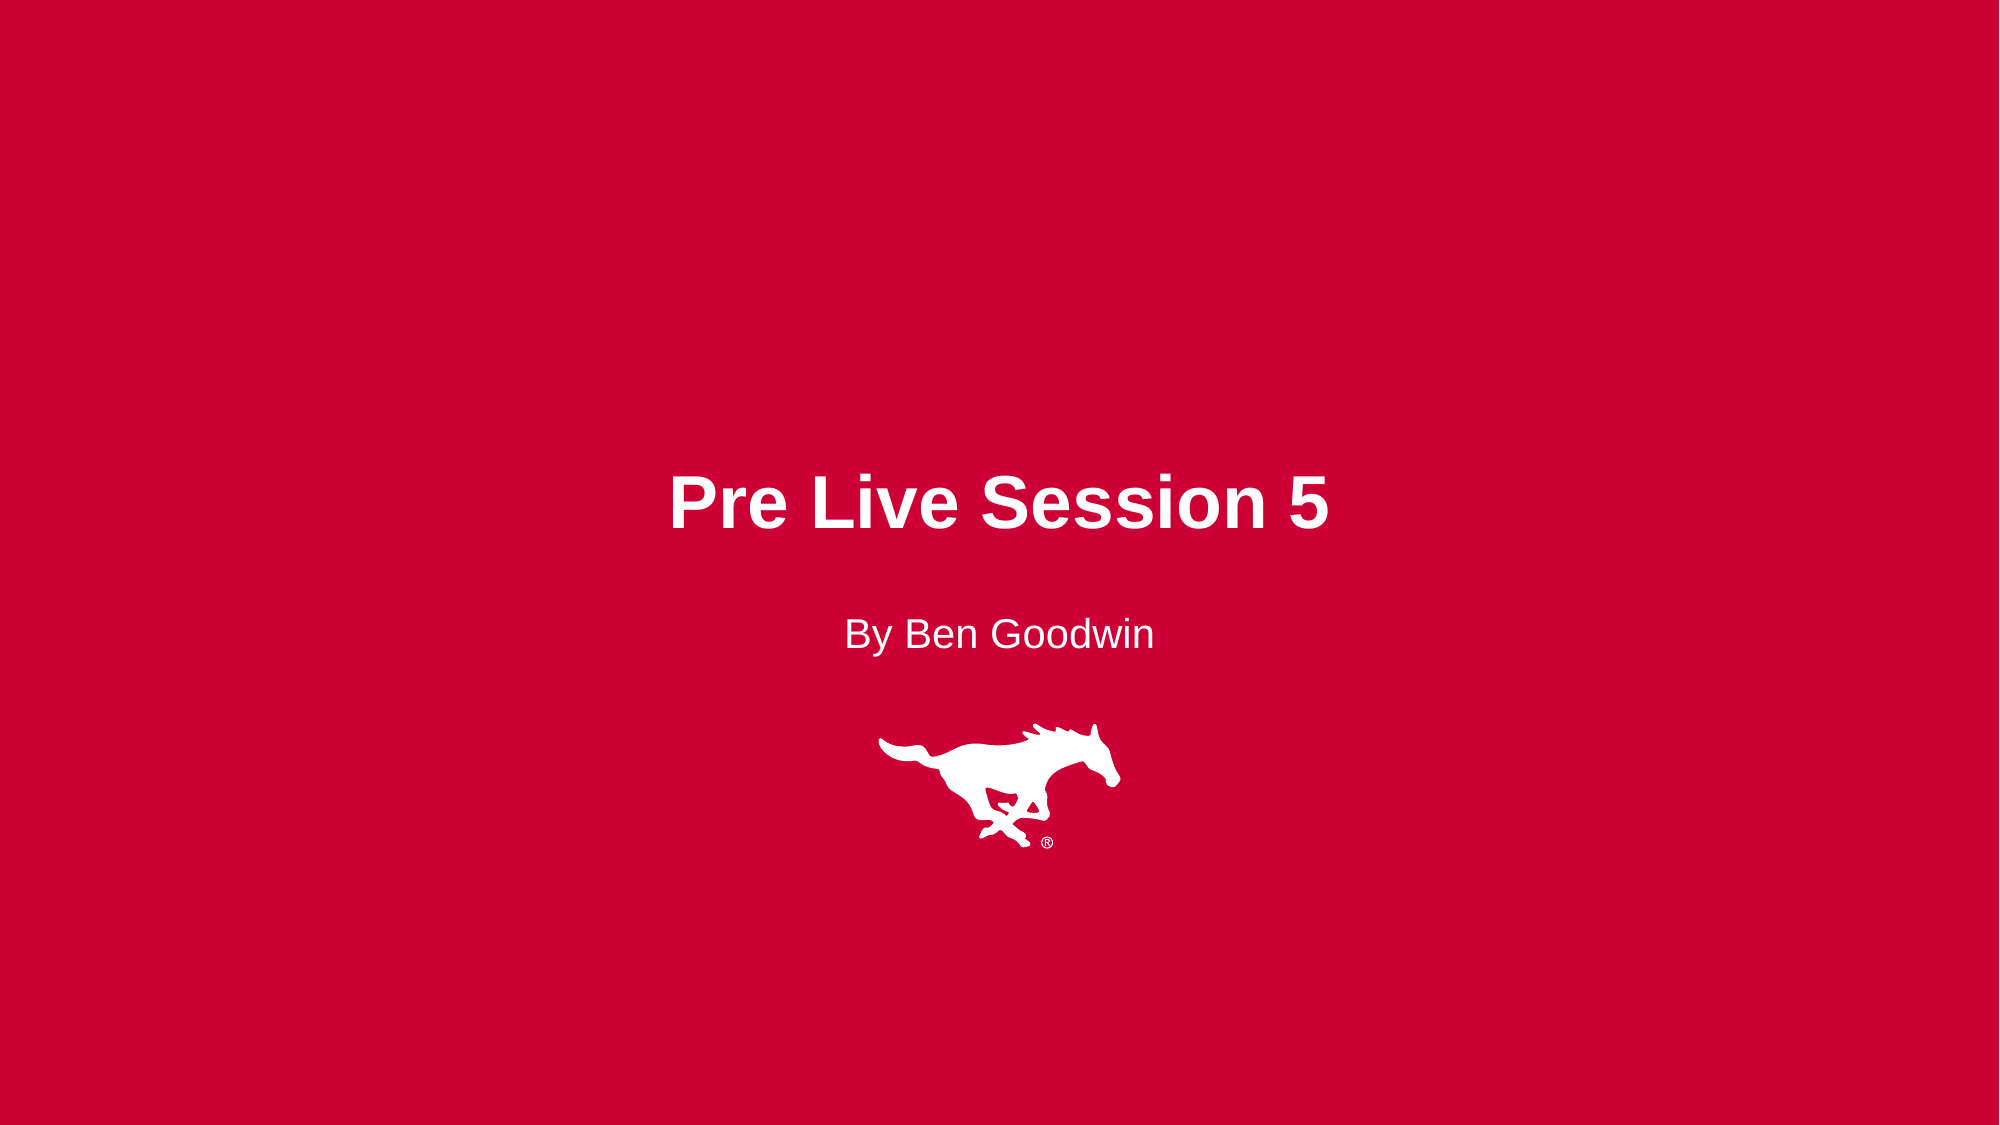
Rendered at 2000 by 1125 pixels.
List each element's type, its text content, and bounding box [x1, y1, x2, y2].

title Pre Live Session 5 [0, 289, 2000, 553]
subtitle By Ben Goodwin [0, 581, 2000, 689]
